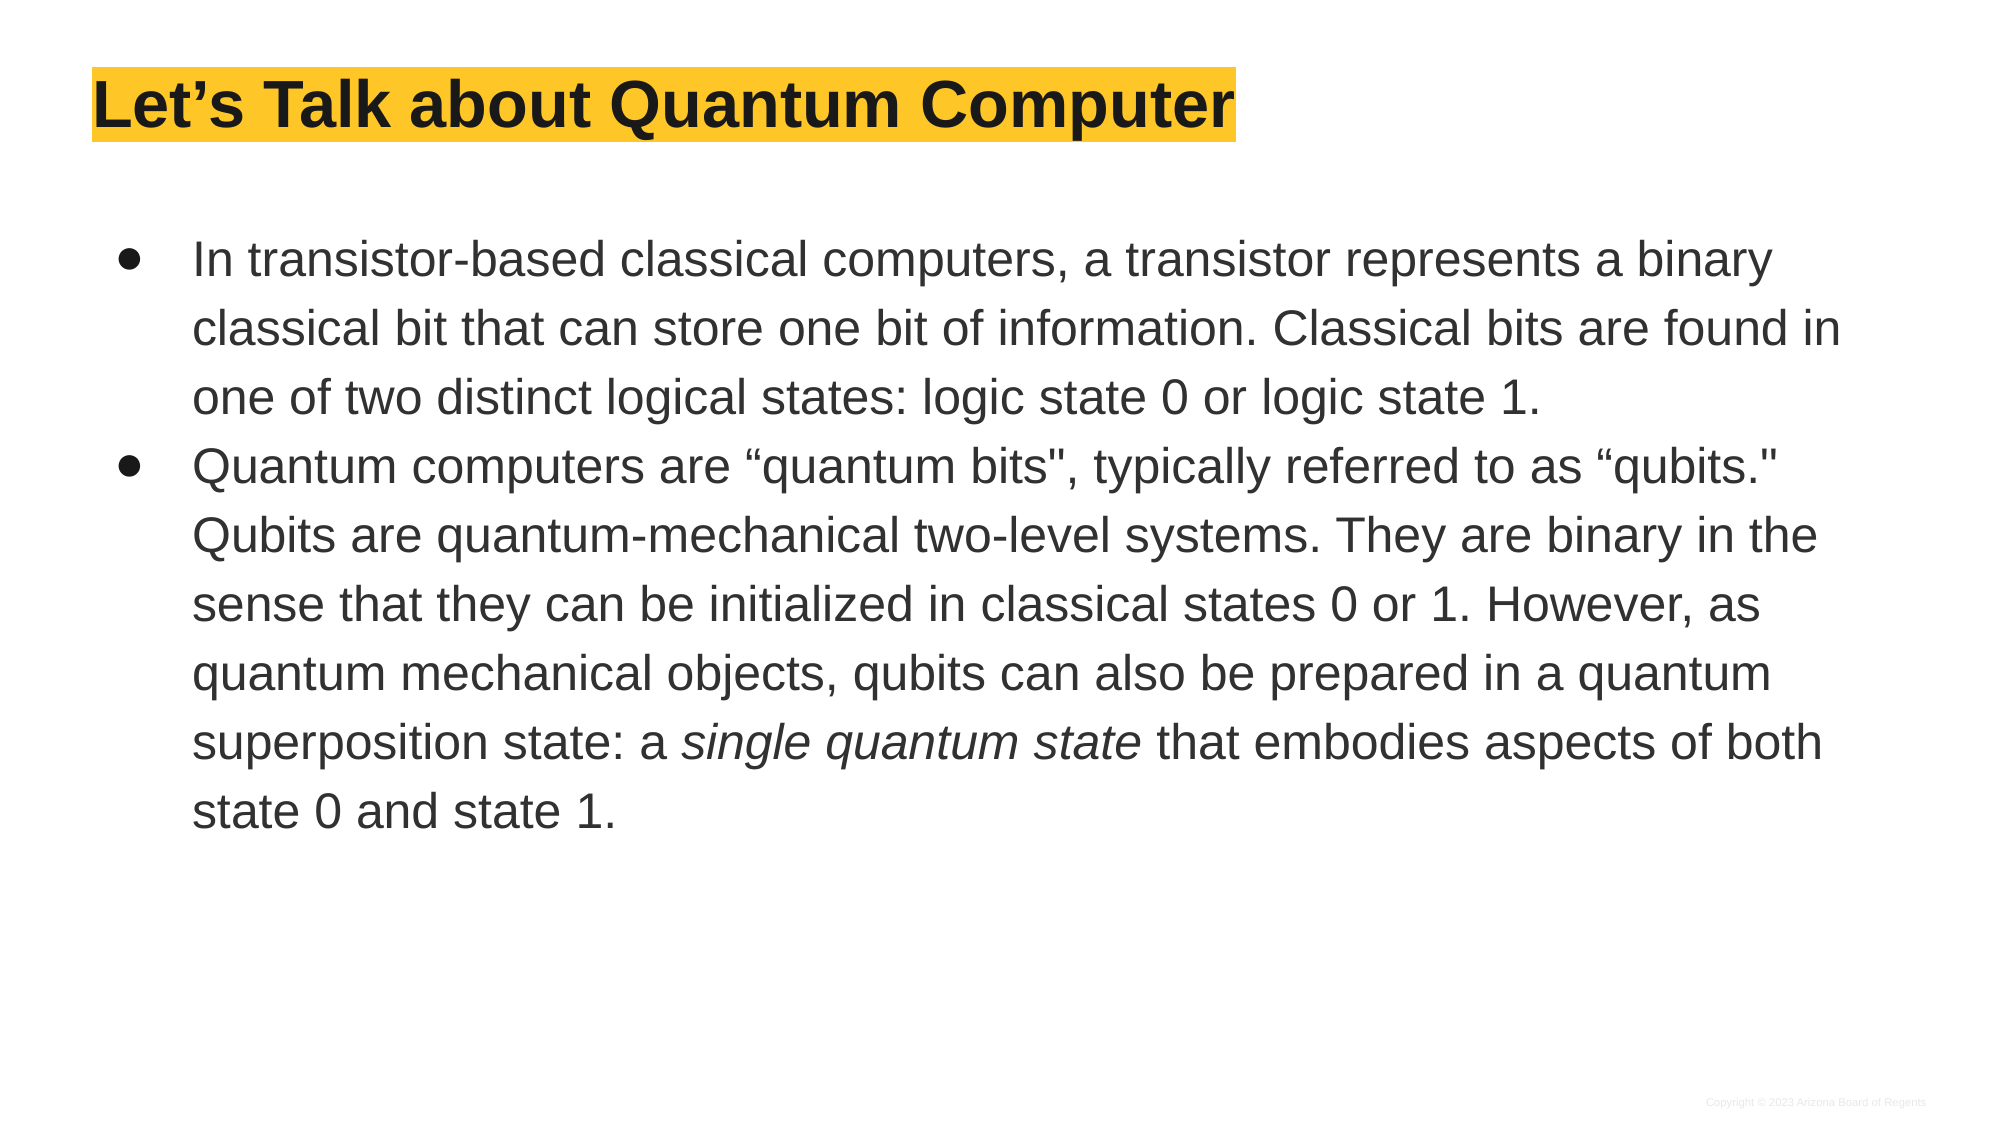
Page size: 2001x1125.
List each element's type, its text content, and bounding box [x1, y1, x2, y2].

title Let’s Talk about Quantum Computer [92, 69, 1932, 166]
list In transistor-based classical computers, a transistor represents a binary classical bit that can store one bit of information. Classical bits are found in one of two distinct logical states: logic state 0 or logic state 1. Quantum computers are “quantum bits", typically referred to as “qubits." Qubits are quantum-mechanical two-level systems. They are binary in the sense that they can be initialized in classical states 0 or 1. However, as quantum mechanical objects, qubits can also be prepared in a quantum superposition state: a single quantum state that embodies aspects of both state 0 and state 1. [92, 217, 1926, 1056]
